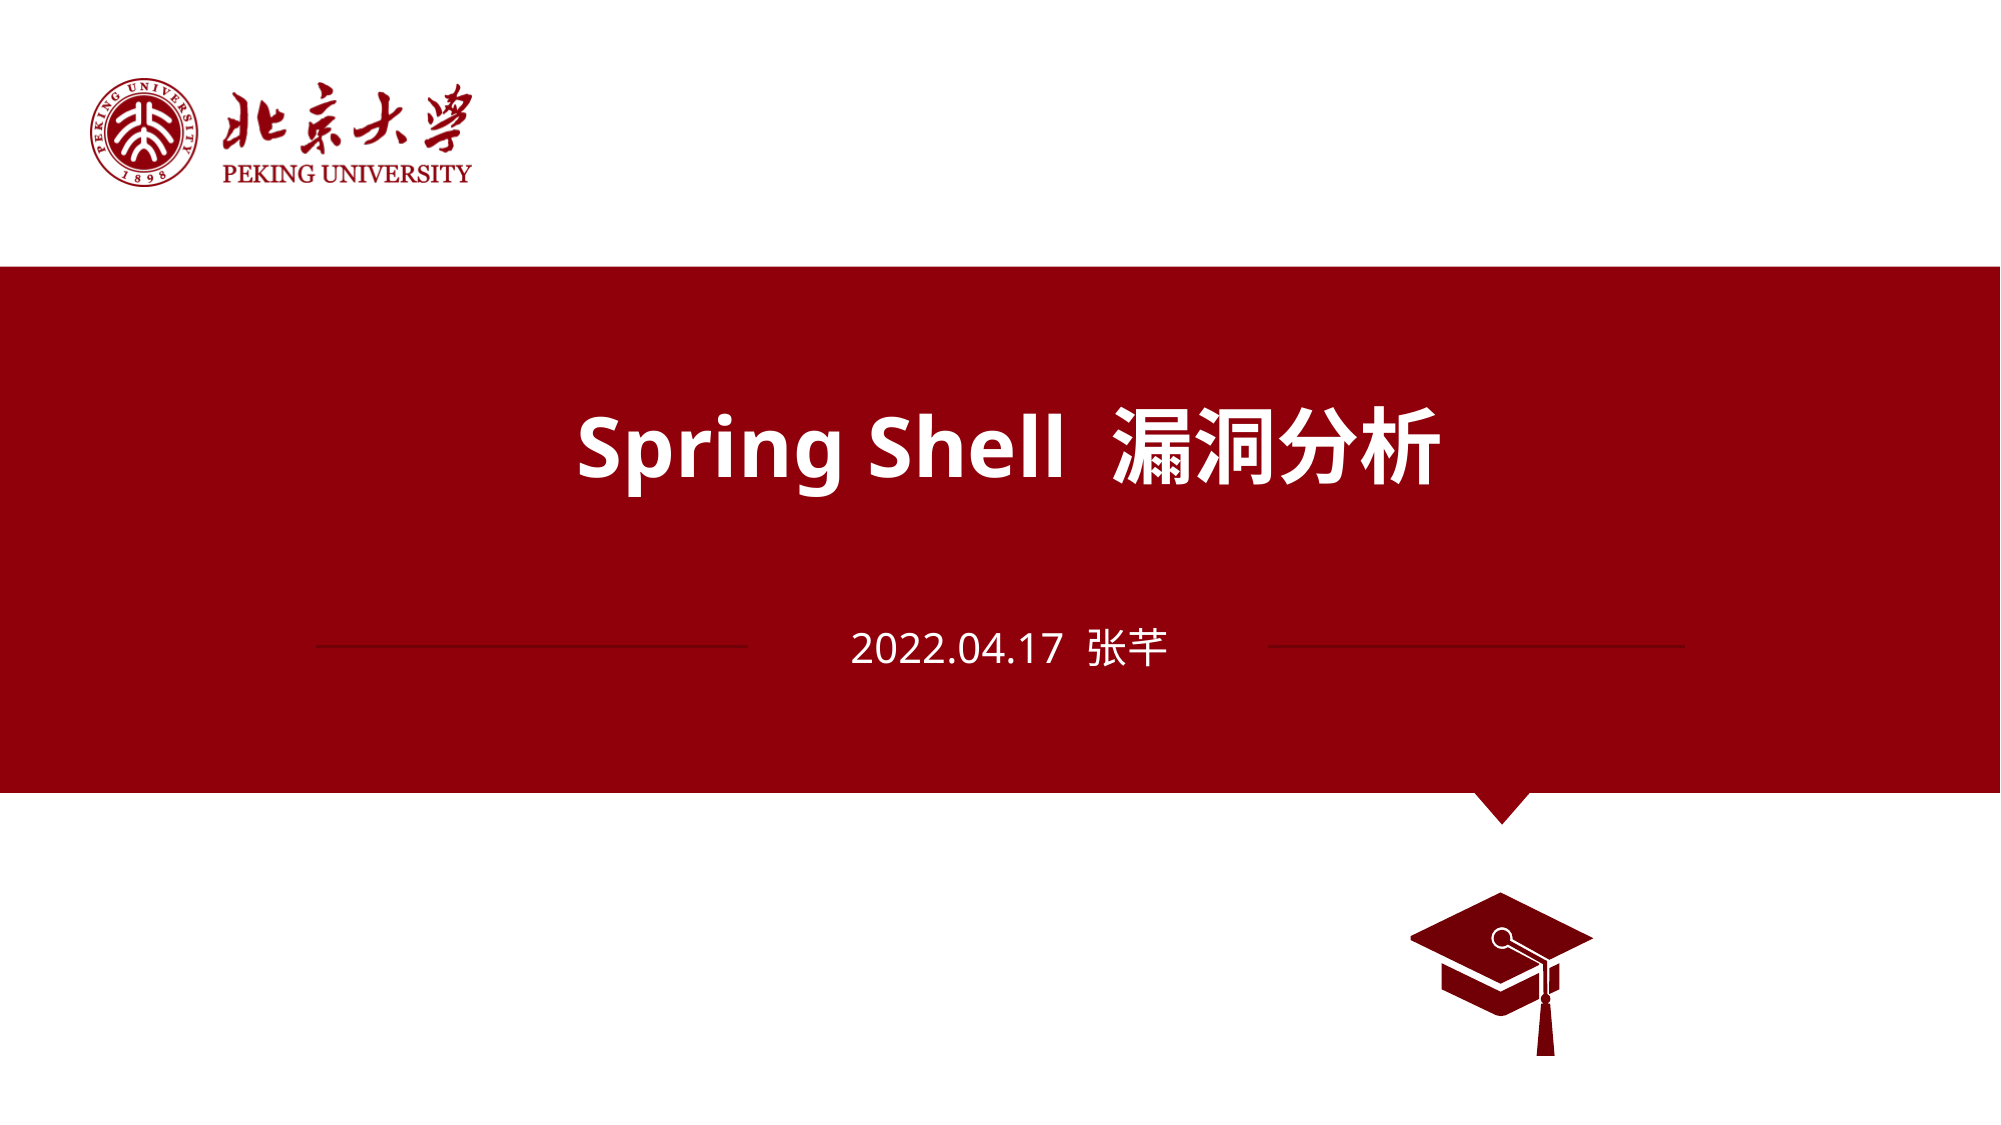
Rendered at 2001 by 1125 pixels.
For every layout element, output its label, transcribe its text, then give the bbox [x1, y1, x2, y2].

text_box 2022.04.17 张芊 [705, 614, 1315, 679]
picture [90, 78, 472, 187]
text_box [1470, 789, 1534, 827]
text_box [1410, 892, 1594, 1056]
text_box [0, 266, 2000, 794]
text_box Spring Shell 漏洞分析 [198, 386, 1822, 502]
